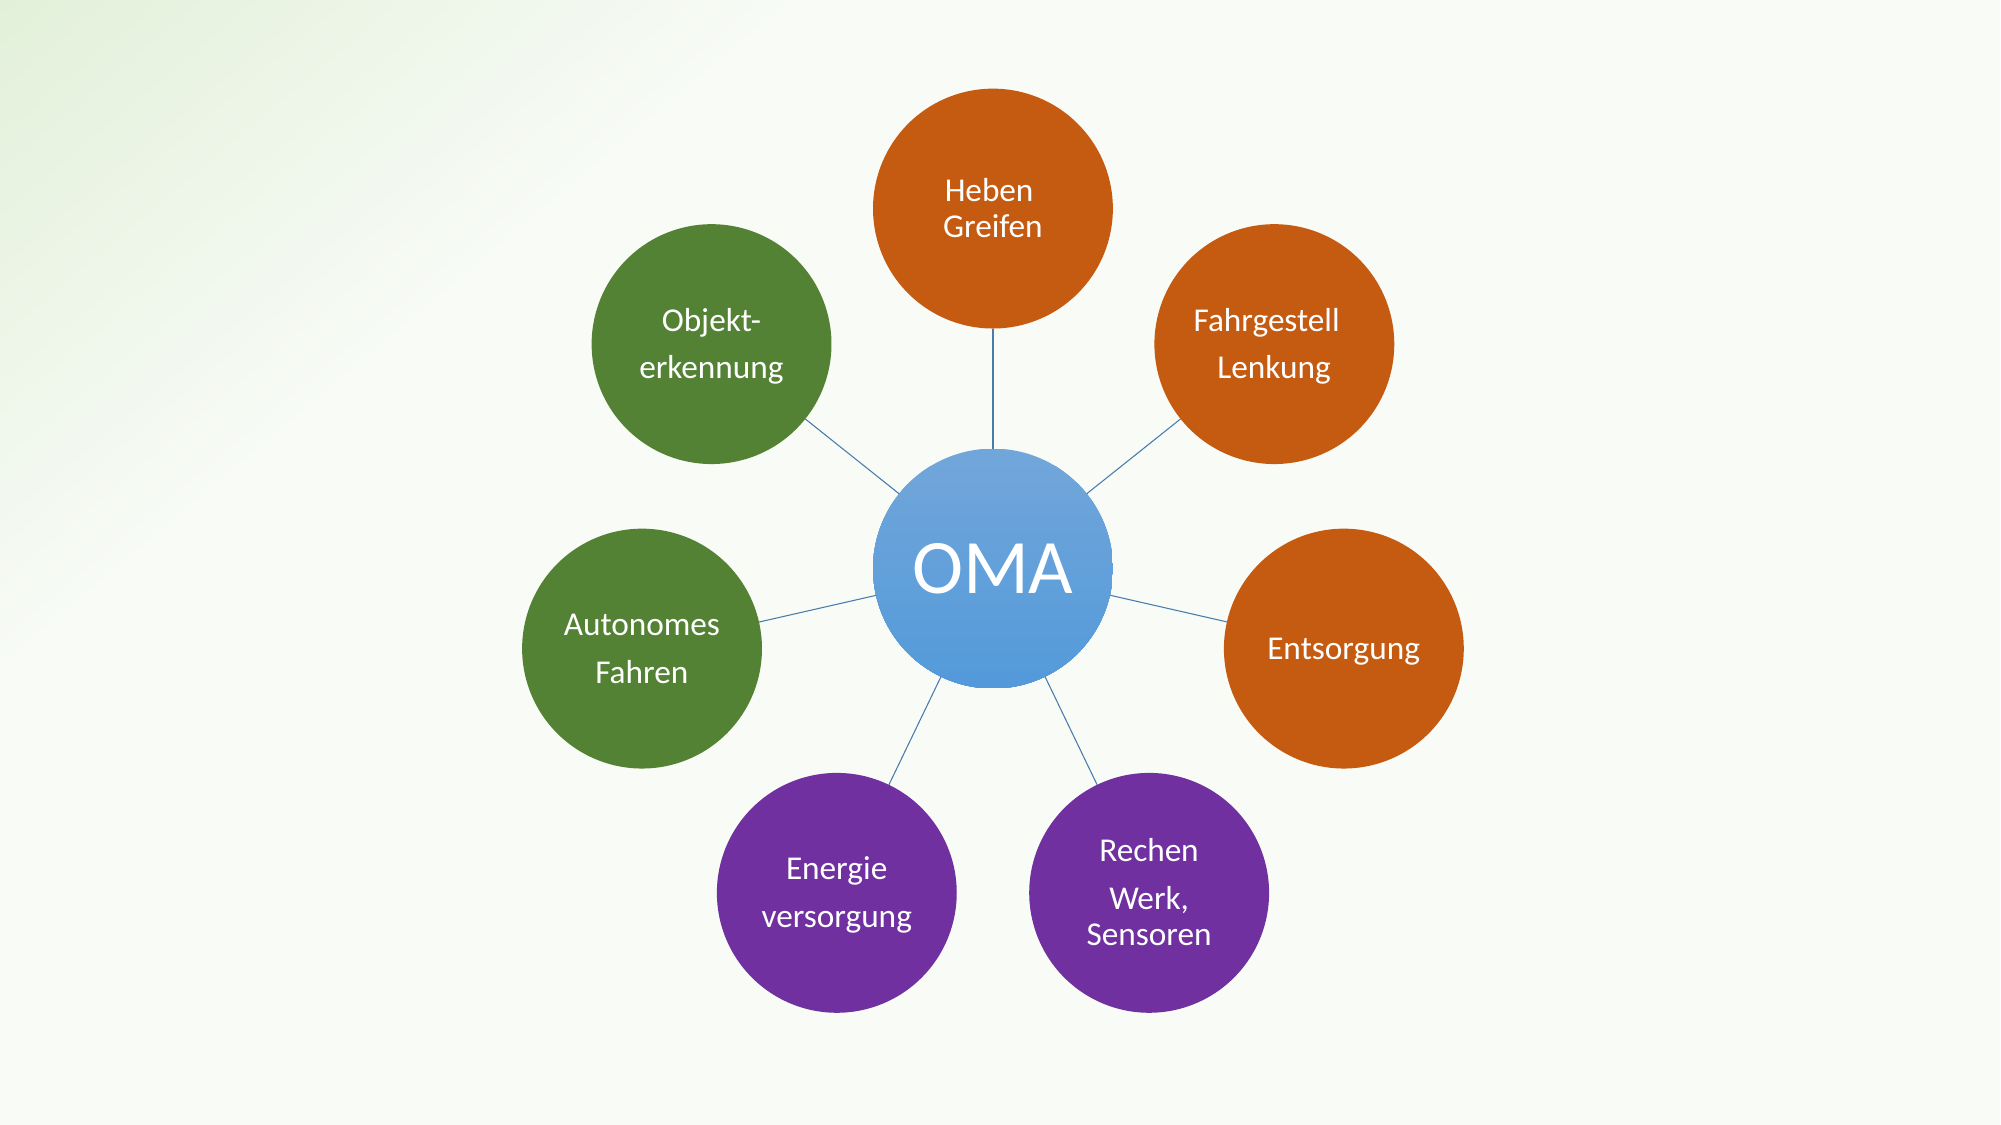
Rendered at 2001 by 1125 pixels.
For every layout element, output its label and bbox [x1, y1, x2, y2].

list [123, 88, 1863, 1014]
